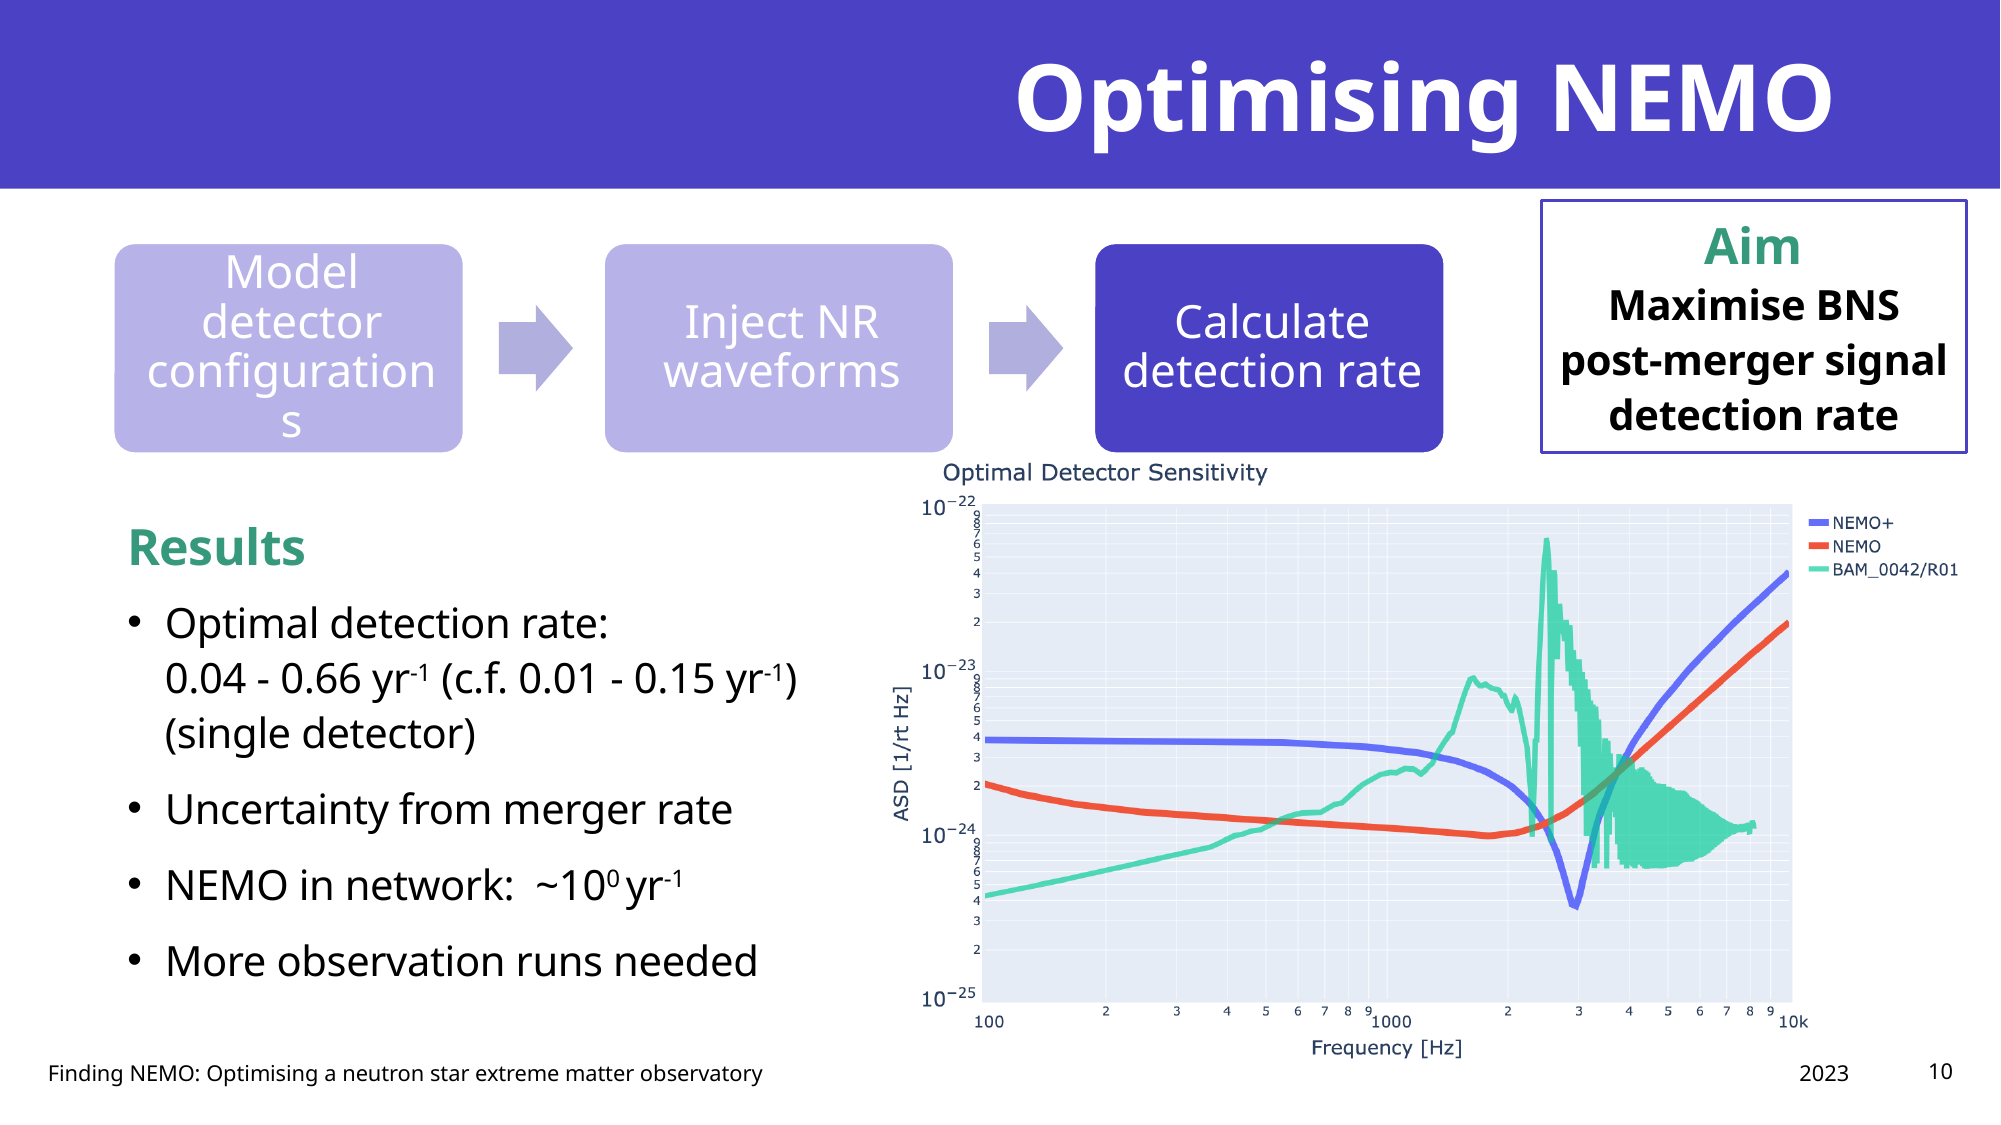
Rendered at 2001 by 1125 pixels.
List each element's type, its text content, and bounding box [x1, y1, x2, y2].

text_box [112, 222, 1446, 475]
slide_number 2023 [1150, 1059, 1864, 1103]
text_box Optimal detection rate: 0.04 - 0.66 yr-1 (c.f. 0.01 - 0.15 yr-1) (single detector) Uncertainty from merger rate NEMO in network: ~100 yr-1 More observation runs needed [112, 601, 892, 1032]
footer Finding NEMO: Optimising a neutron star extreme matter observatory [33, 1042, 827, 1103]
picture [892, 462, 1958, 1059]
slide_number 10 [1864, 1042, 1968, 1103]
title Optimising NEMO [204, 31, 1852, 159]
text_box Results [112, 502, 892, 601]
text_box Aim Maximise BNS post-merger signal detection rate [1541, 200, 1967, 453]
